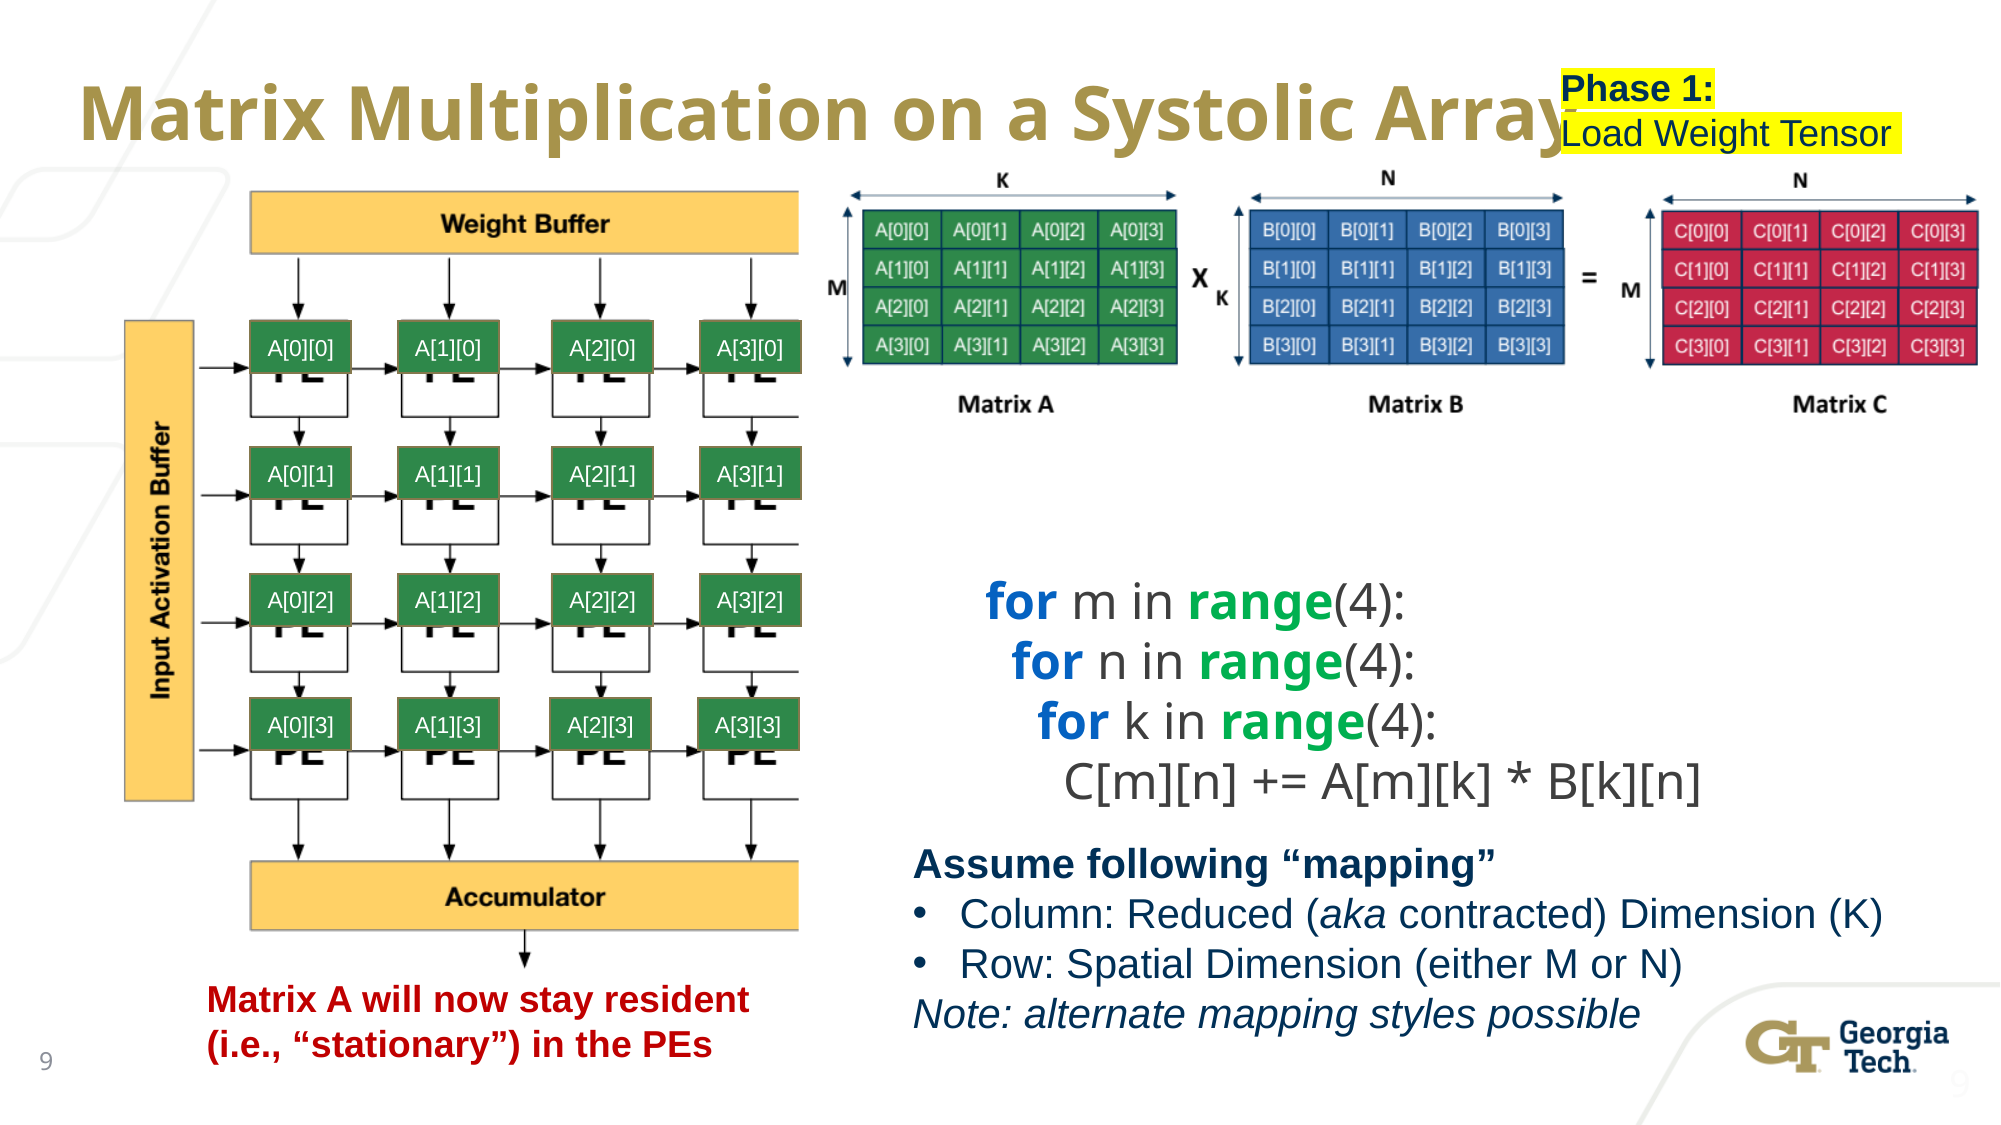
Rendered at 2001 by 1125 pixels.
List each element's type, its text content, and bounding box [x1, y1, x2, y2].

slide_number 9 [1535, 1056, 1986, 1116]
text_box Matrix A will now stay resident (i.e., “stationary”) in the PEs [191, 967, 806, 1073]
text_box for m in range(4): for n in range(4): for k in range(4): C[m][n] += A[m][k] * B[k][n] [970, 562, 1819, 818]
text_box Assume following “mapping” Column: Reduced (aka contracted) Dimension (K) Row: Spatial Dimension (either M or N) Note: alternate mapping styles possible [897, 829, 1936, 1045]
text_box Phase 1: Load Weight Tensor [1545, 56, 1920, 156]
picture [0, 0, 2001, 1125]
title Matrix Multiplication on a Systolic Array [62, 32, 1938, 200]
